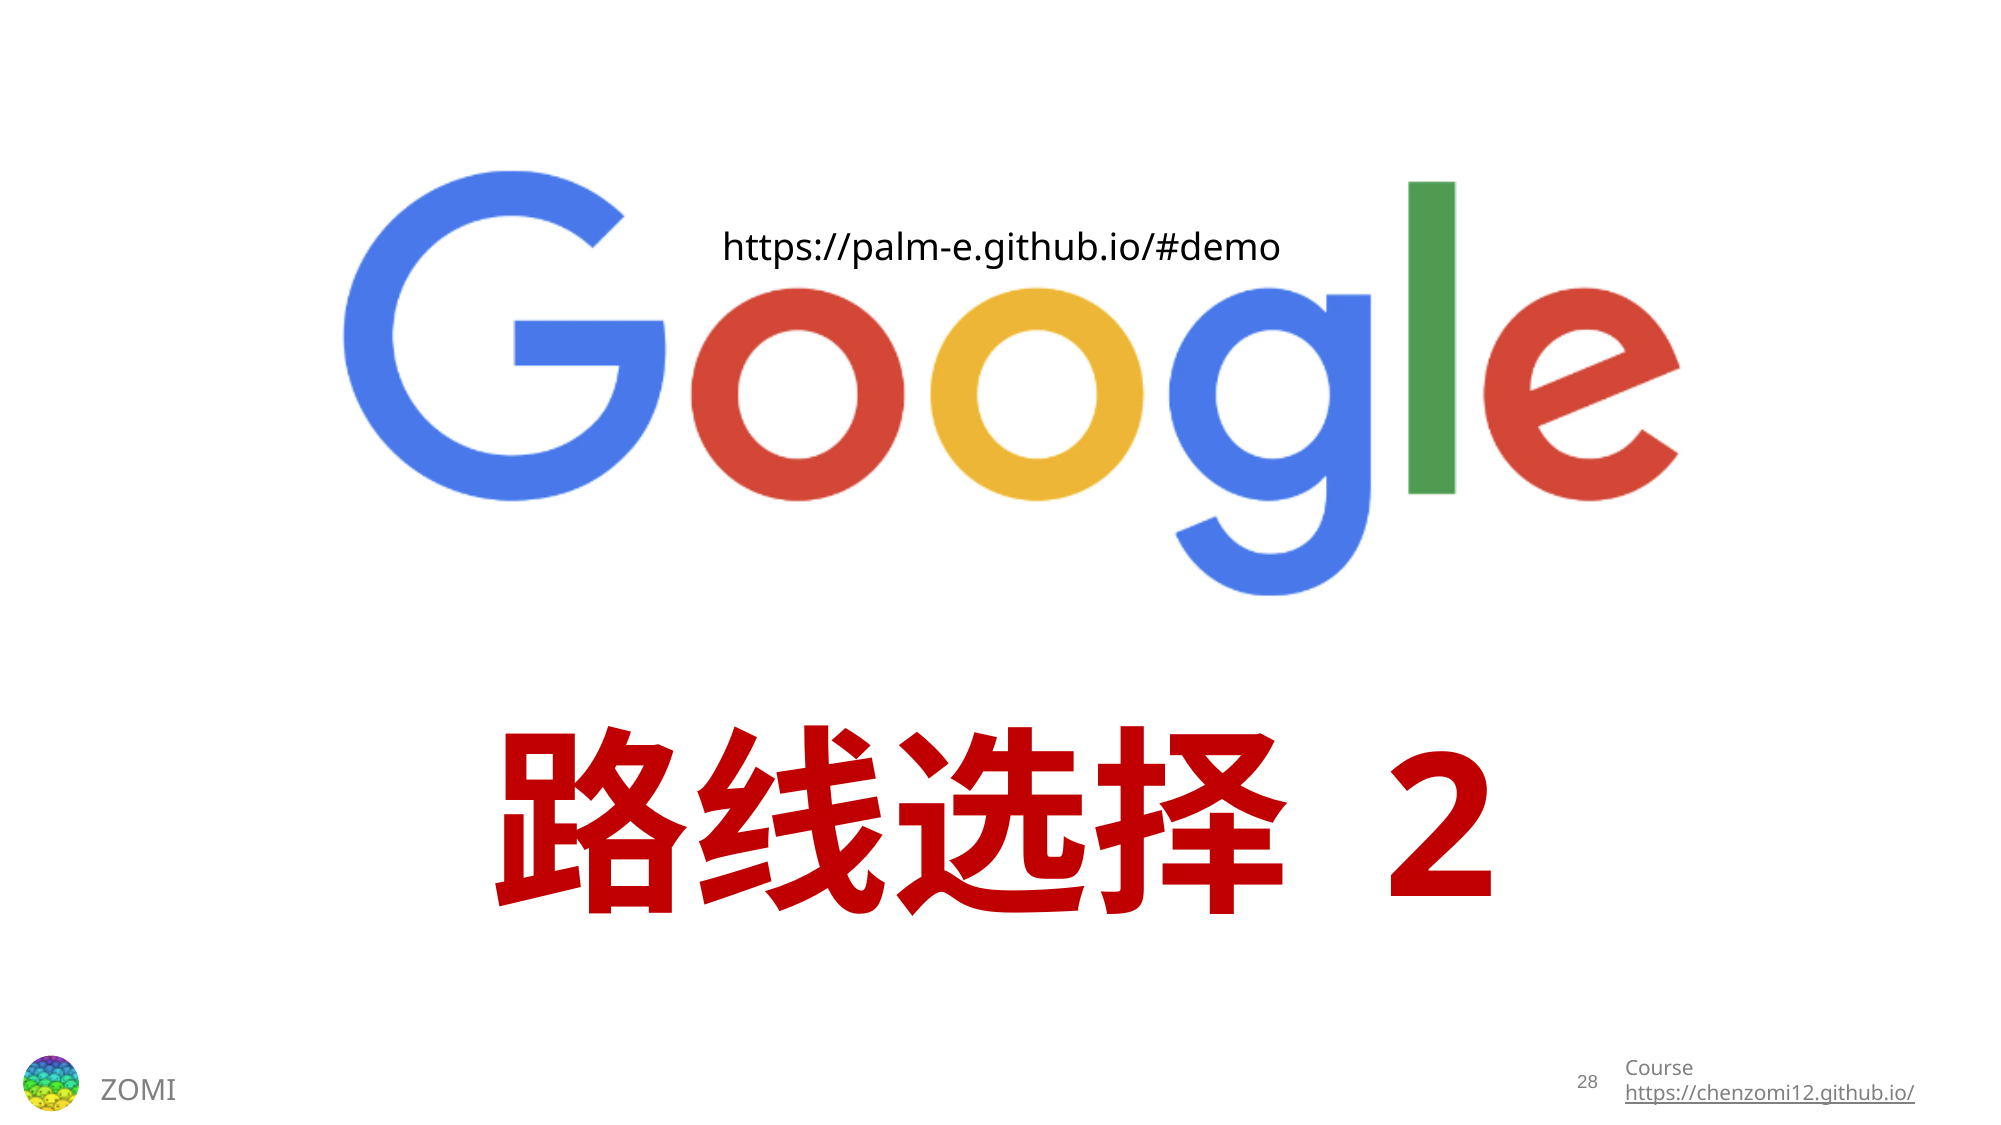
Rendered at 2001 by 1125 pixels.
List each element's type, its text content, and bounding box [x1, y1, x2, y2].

picture [24, 1056, 78, 1111]
list 路线选择 2 [79, 80, 1910, 944]
picture [275, 125, 1726, 646]
